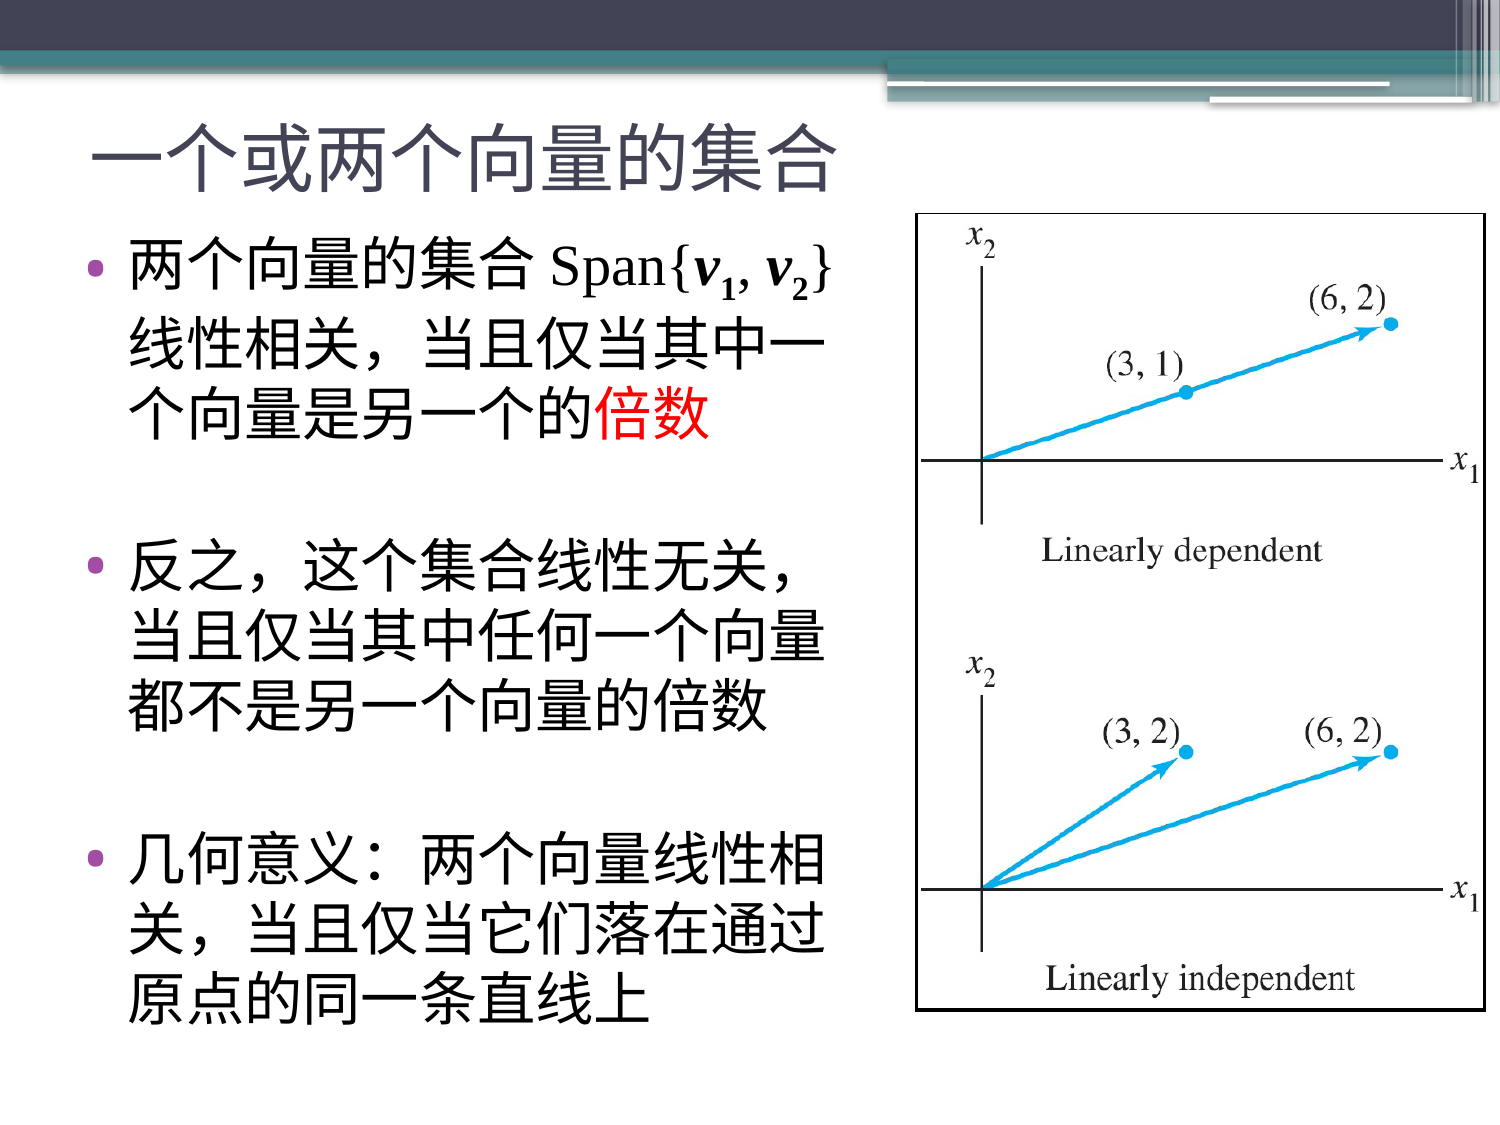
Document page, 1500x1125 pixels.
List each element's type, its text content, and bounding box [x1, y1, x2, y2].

picture [915, 213, 1486, 1012]
title 一个或两个向量的集合 [75, 68, 1425, 244]
list 两个向量的集合Span{v1, v2}线性相关，当且仅当其中一个向量是另一个的倍数 反之，这个集合线性无关，当且仅当其中任何一个向量都不是另一个向量的倍数 几何意义：两个向量线性相关，当且仅当它们落在通过原点的同一条直线上 [53, 219, 892, 1059]
